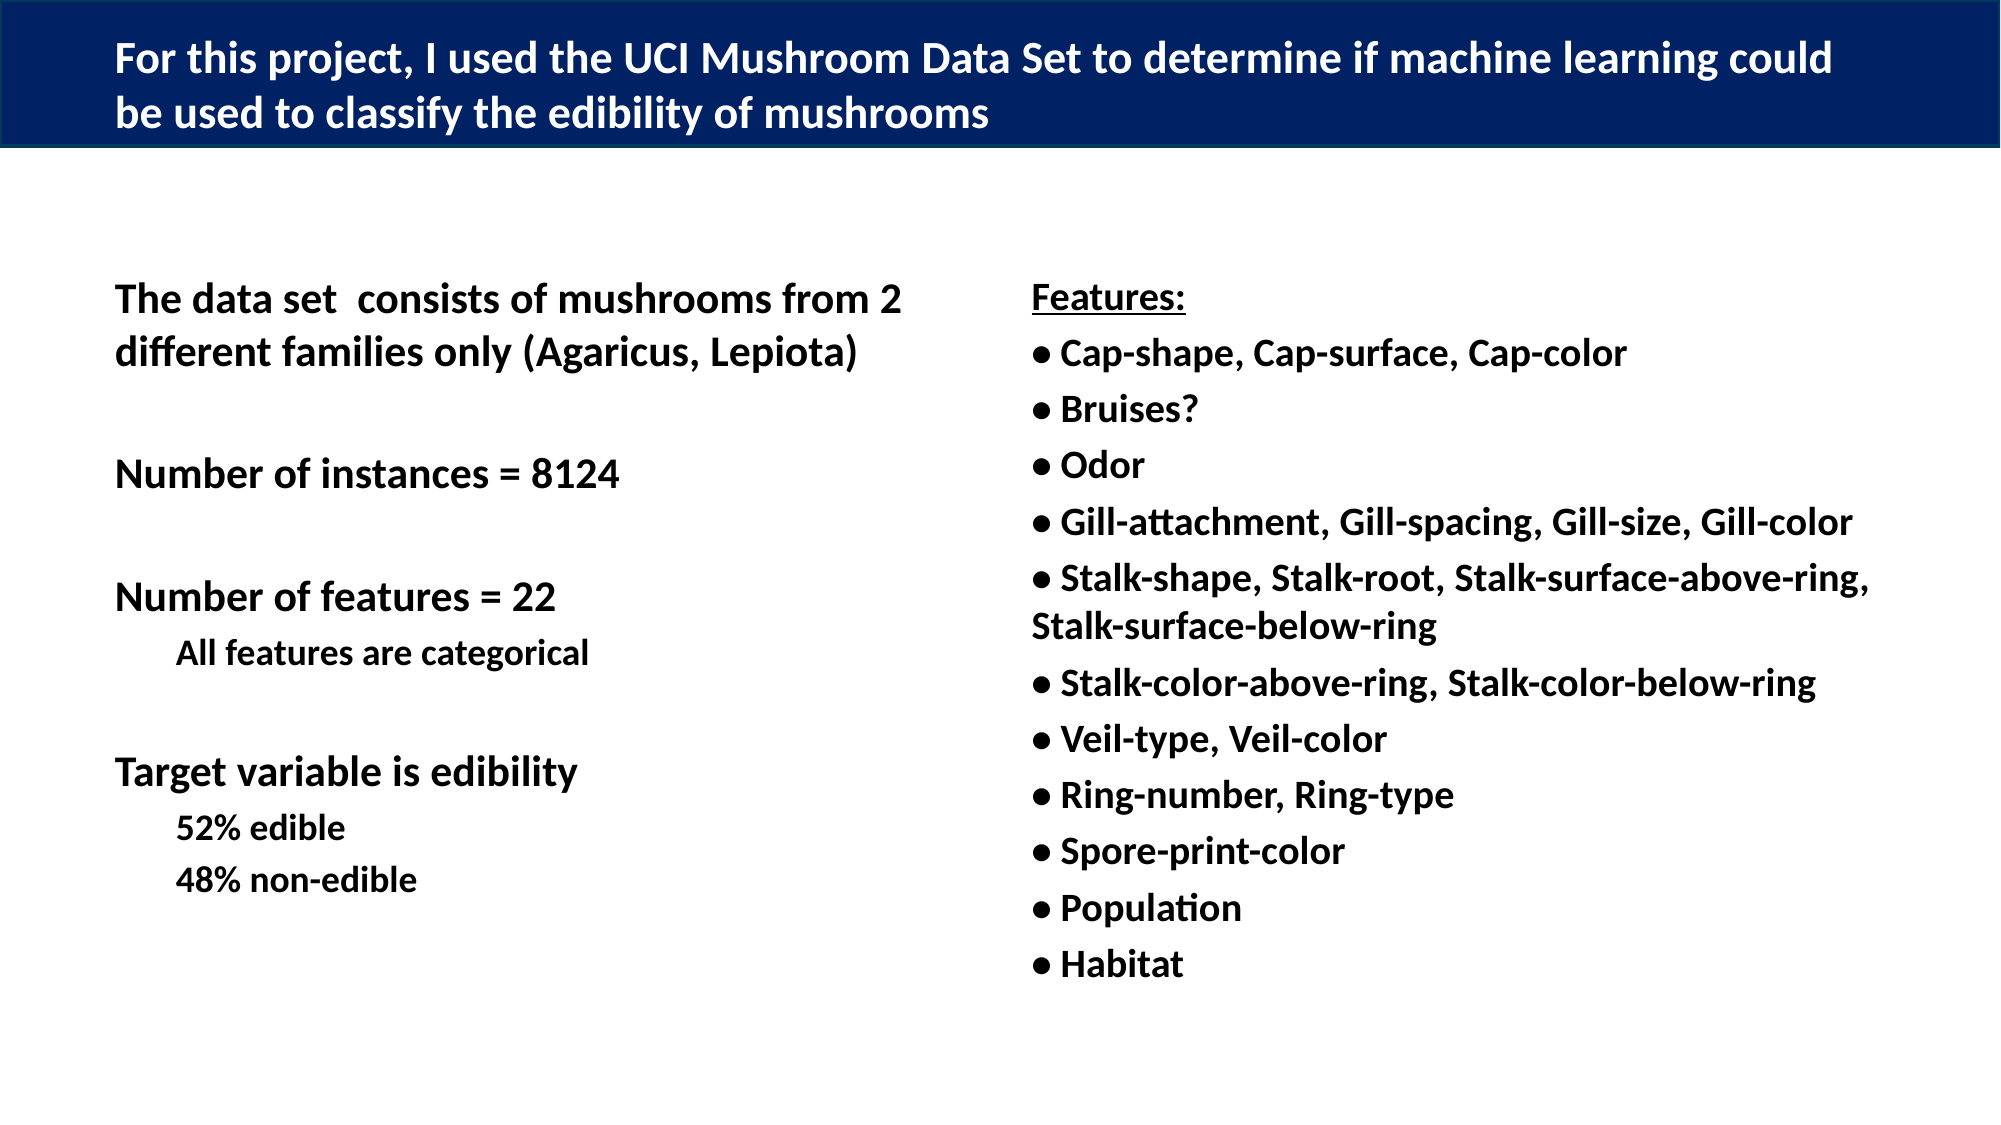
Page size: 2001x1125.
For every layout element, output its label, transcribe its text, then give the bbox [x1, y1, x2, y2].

list Features: • Cap-shape, Cap-surface, Cap-color • Bruises? • Odor • Gill-attachment, Gill-spacing, Gill-size, Gill-color • Stalk-shape, Stalk-root, Stalk-surface-above-ring, Stalk-surface-below-ring • Stalk-color-above-ring, Stalk-color-below-ring • Veil-type, Veil-color • Ring-number, Ring-type • Spore-print-color • Population • Habitat [1016, 262, 1900, 1005]
title For this project, I used the UCI Mushroom Data Set to determine if machine learning could be used to classify the edibility of mushrooms [99, 19, 1900, 146]
list The data set consists of mushrooms from 2 different families only (Agaricus, Lepiota) Number of instances = 8124 Number of features = 22 All features are categorical Target variable is edibility 52% edible 48% non-edible [99, 262, 984, 1005]
